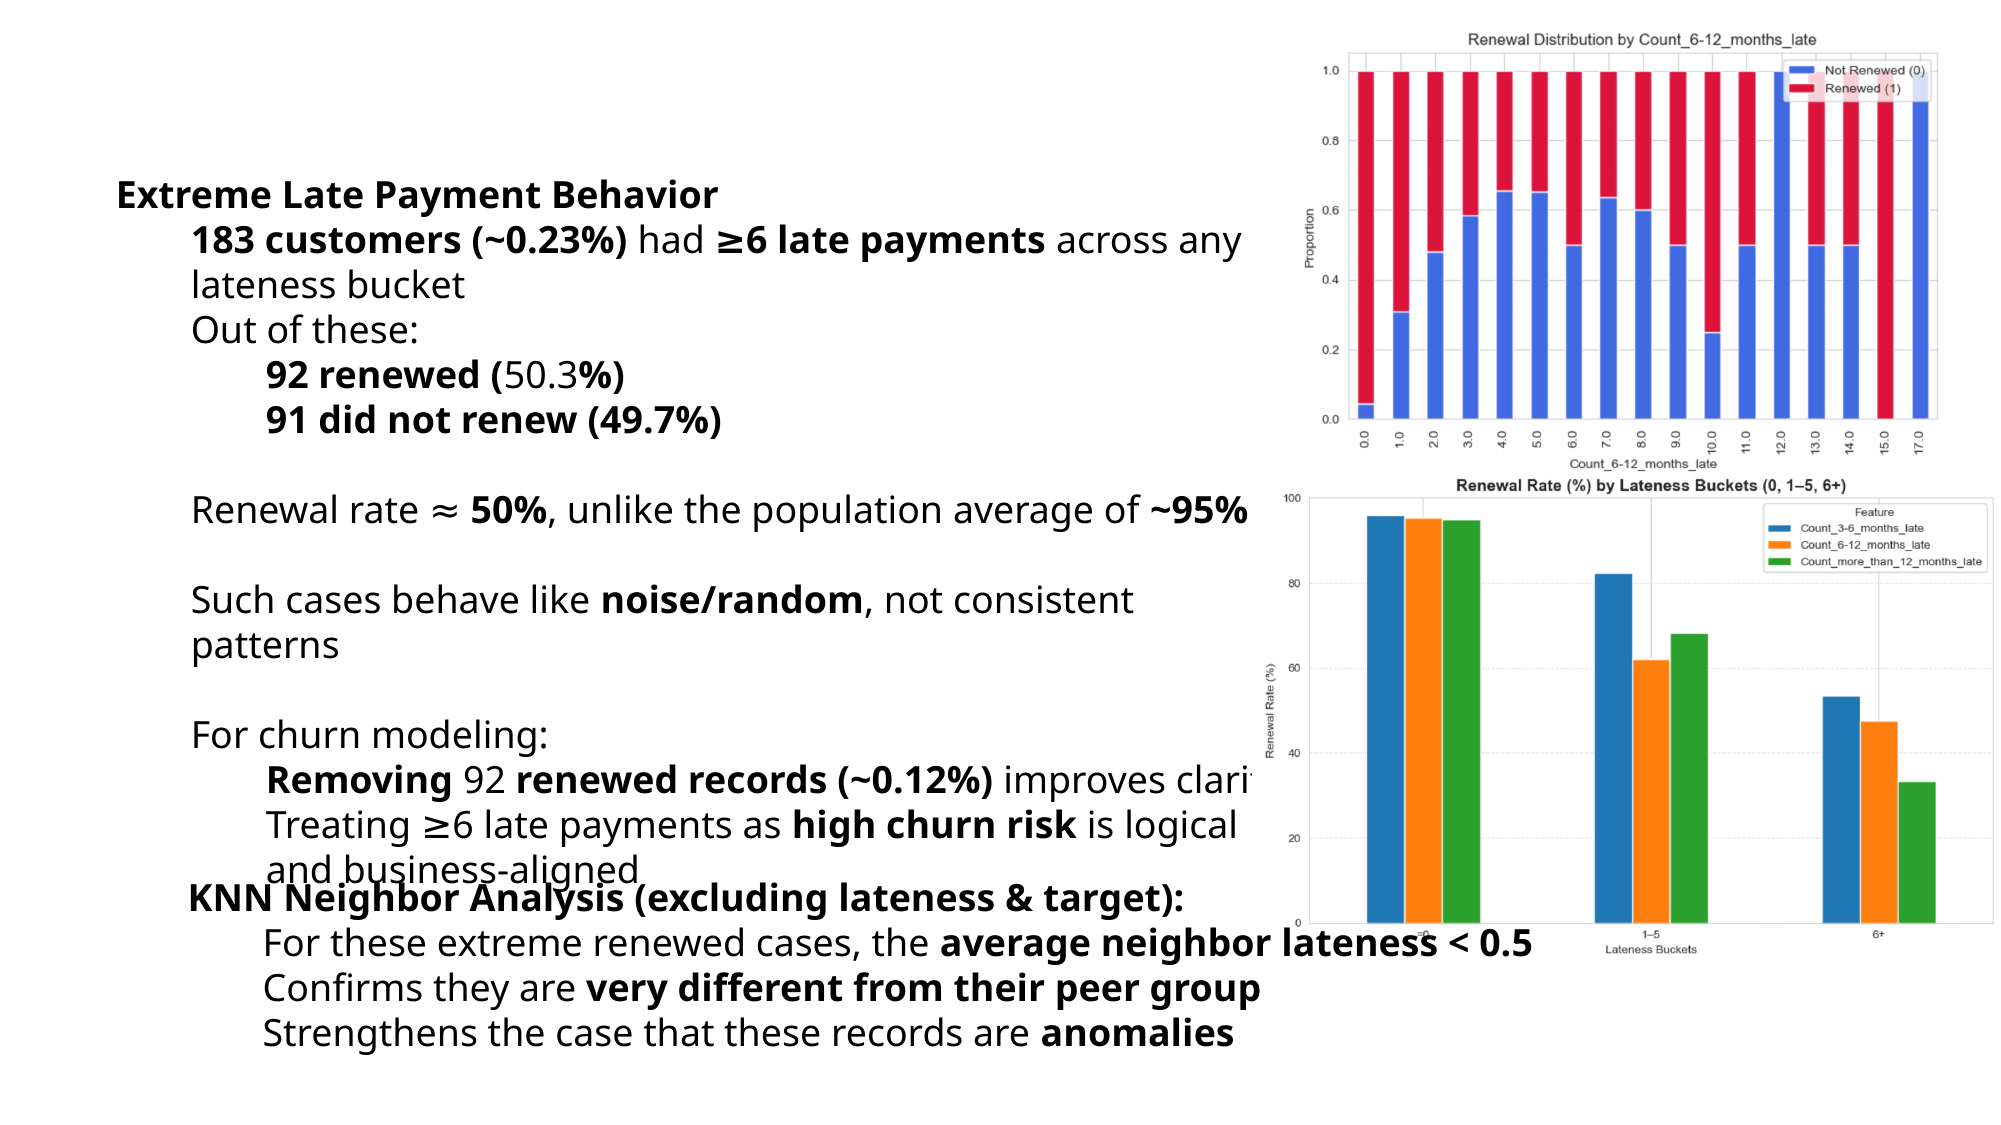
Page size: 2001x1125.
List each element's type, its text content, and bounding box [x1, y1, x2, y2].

text_box Extreme Late Payment Behavior 183 customers (~0.23%) had ≥6 late payments across any lateness bucket Out of these: 92 renewed (50.3%) 91 did not renew (49.7%) Renewal rate ≈ 50%, unlike the population average of ~95% Such cases behave like noise/random, not consistent patterns For churn modeling: Removing 92 renewed records (~0.12%) improves clarity Treating ≥6 late payments as high churn risk is logical and business-aligned [101, 164, 1277, 944]
text_box KNN Neighbor Analysis (excluding lateness & target): For these extreme renewed cases, the average neighbor lateness < 0.5 Confirms they are very different from their peer group Strengthens the case that these records are anomalies [172, 866, 2000, 1107]
picture [1251, 33, 2000, 962]
